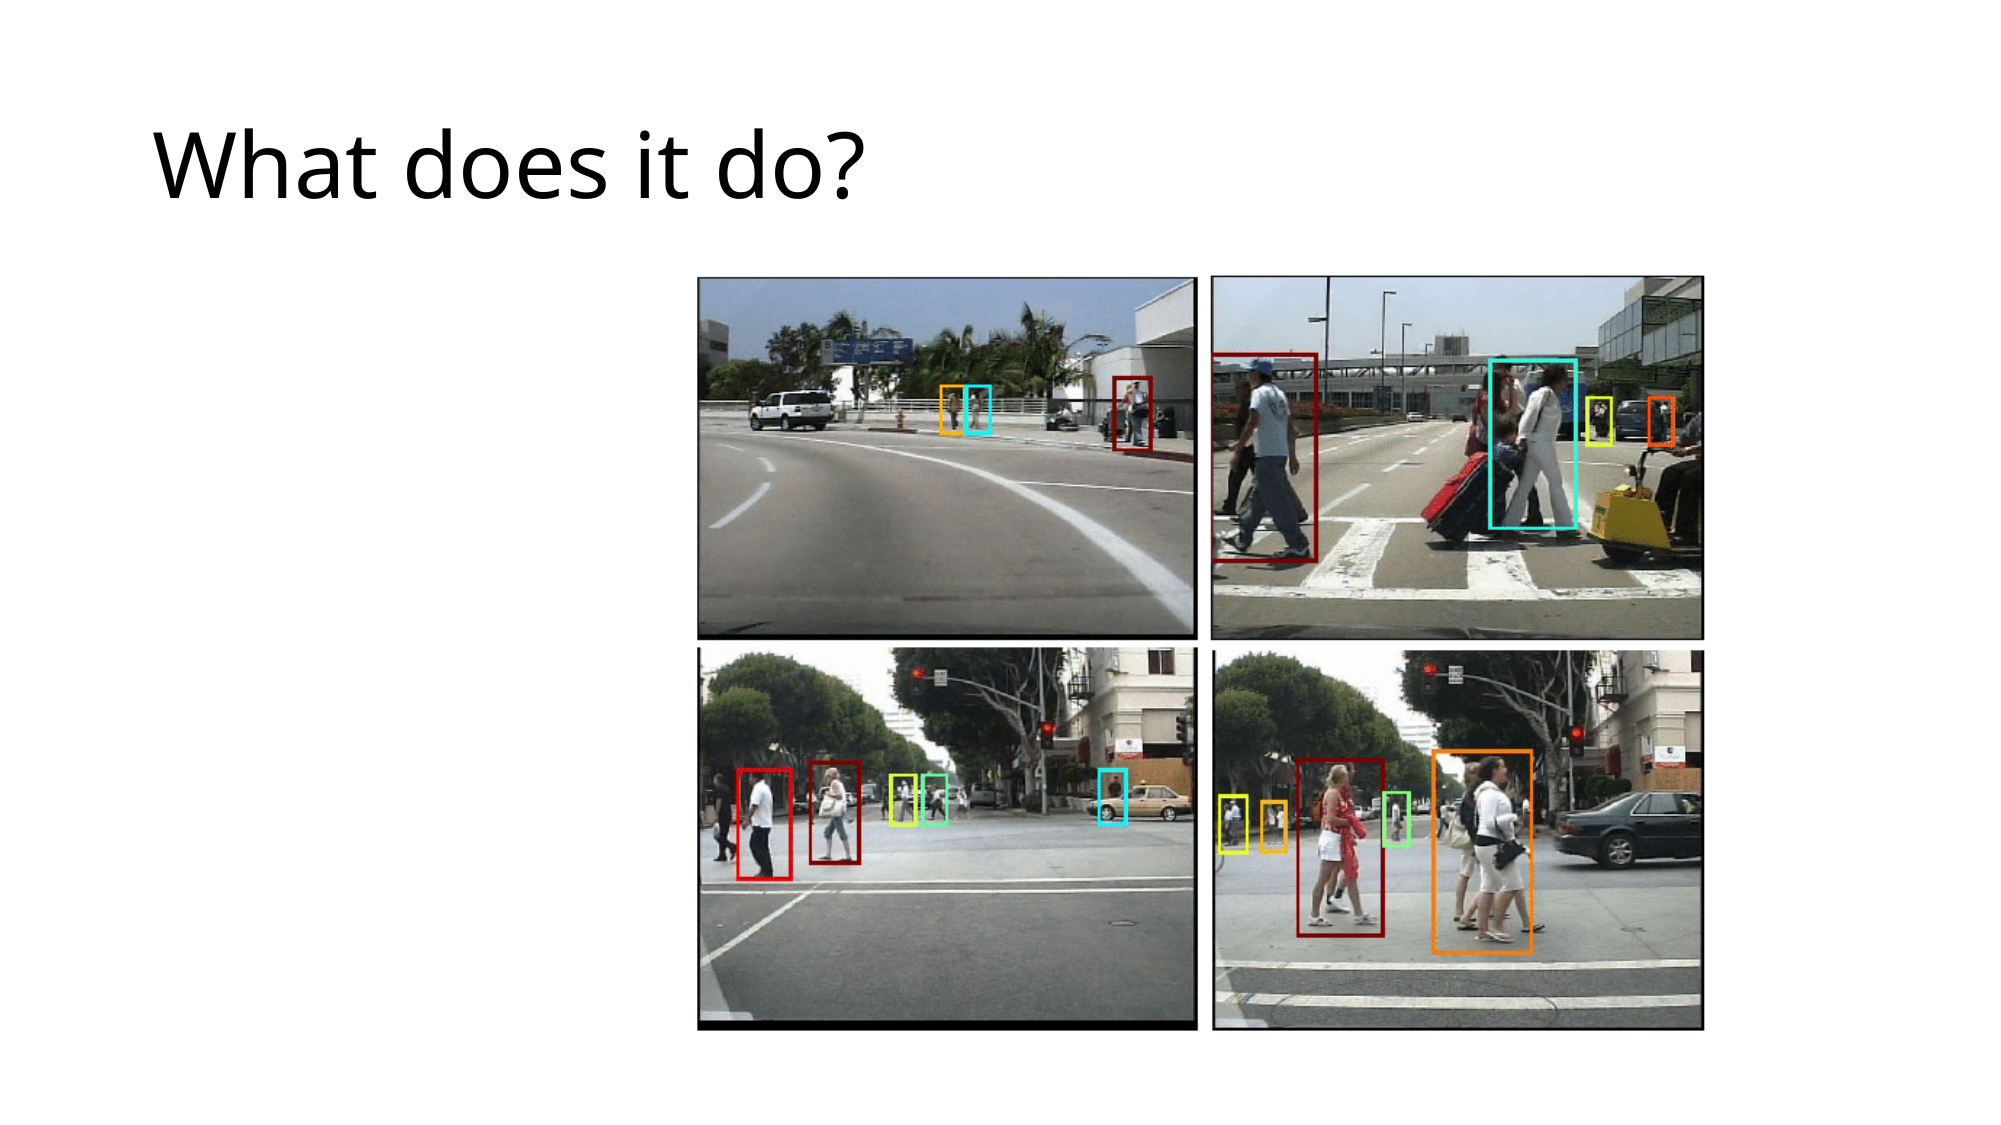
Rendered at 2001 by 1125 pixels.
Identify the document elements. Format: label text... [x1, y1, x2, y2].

picture [666, 257, 1732, 1058]
title What does it do? [137, 59, 1863, 278]
